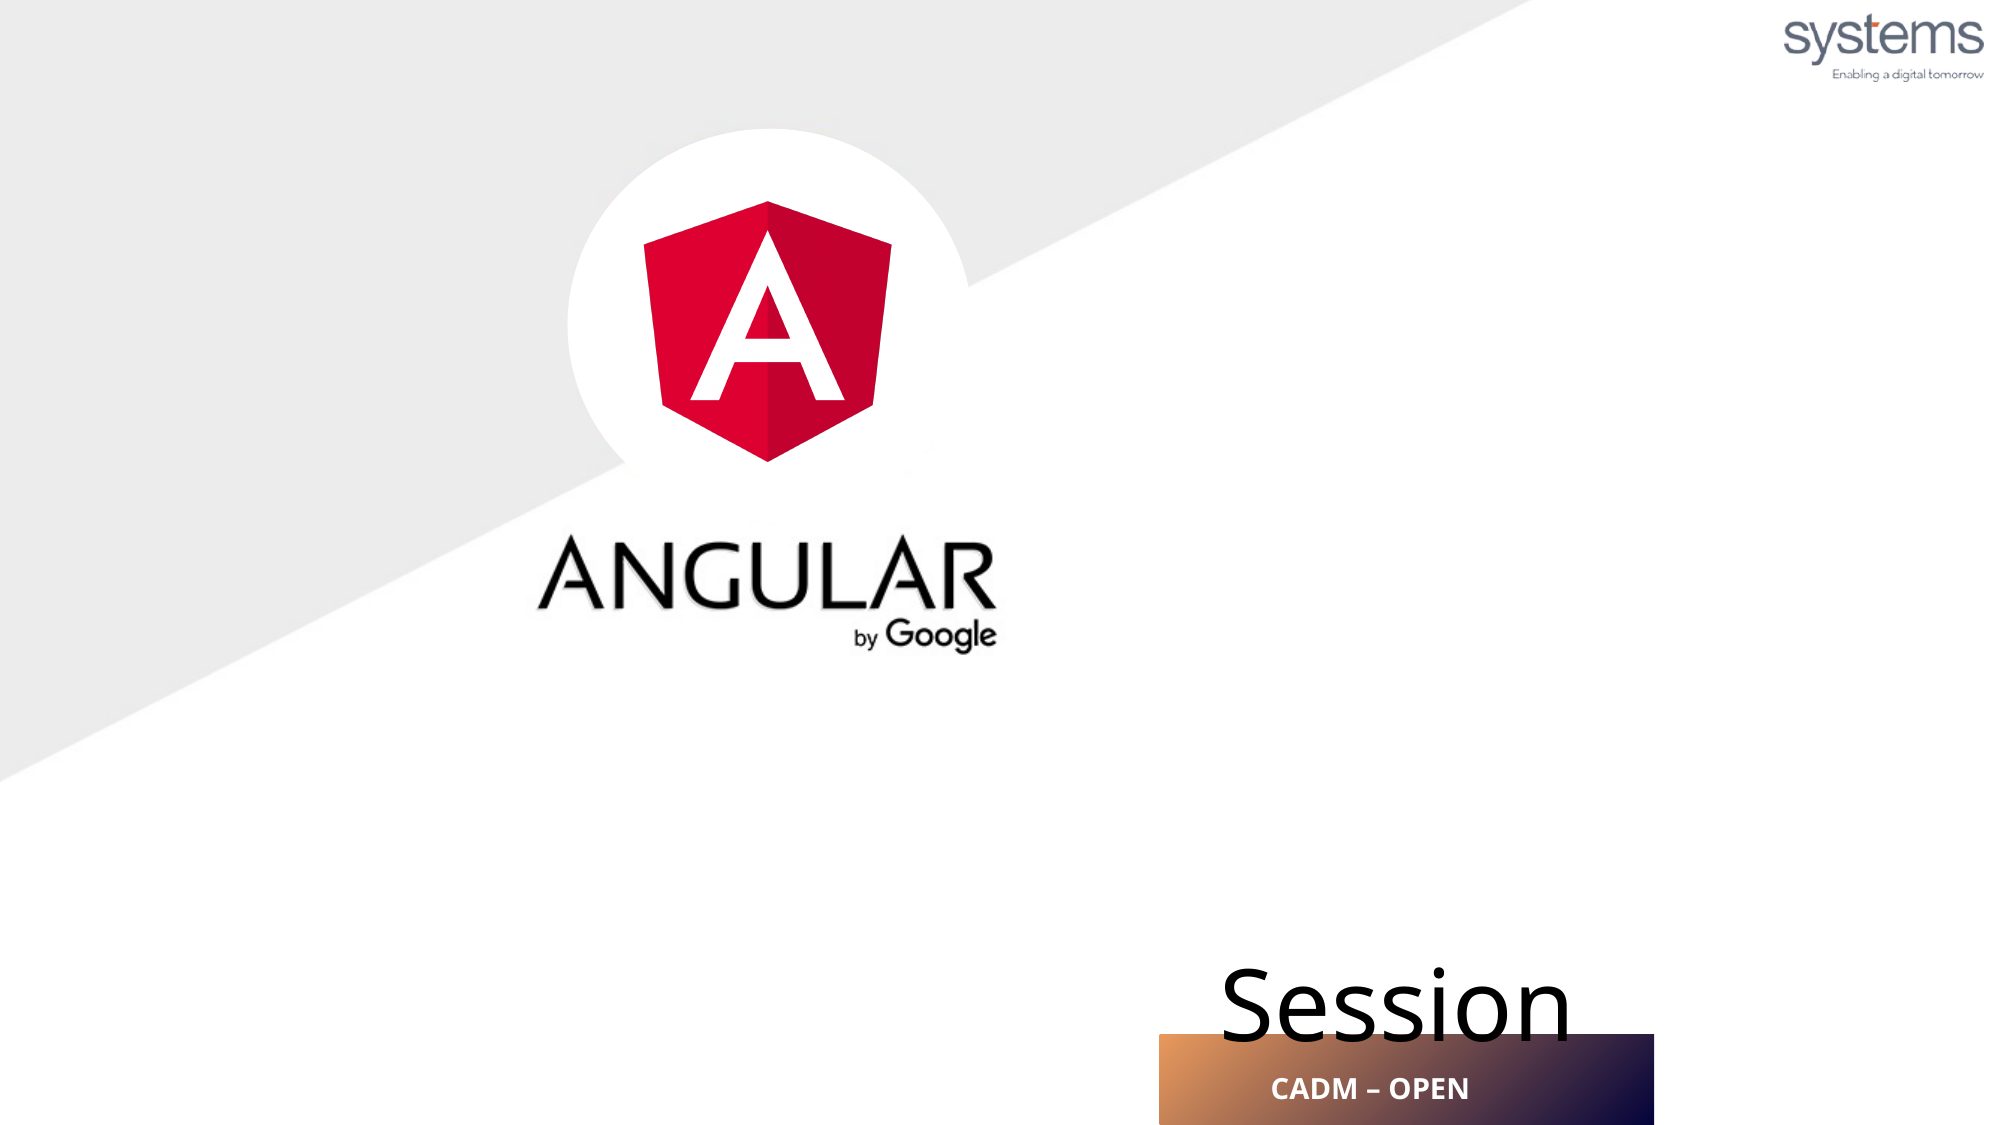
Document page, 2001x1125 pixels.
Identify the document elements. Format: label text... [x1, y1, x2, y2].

picture [0, 0, 1533, 782]
title Session 1 [1204, 874, 1613, 1053]
text_box CADM – Open source [1255, 1045, 1562, 1108]
picture [1776, 8, 1992, 88]
